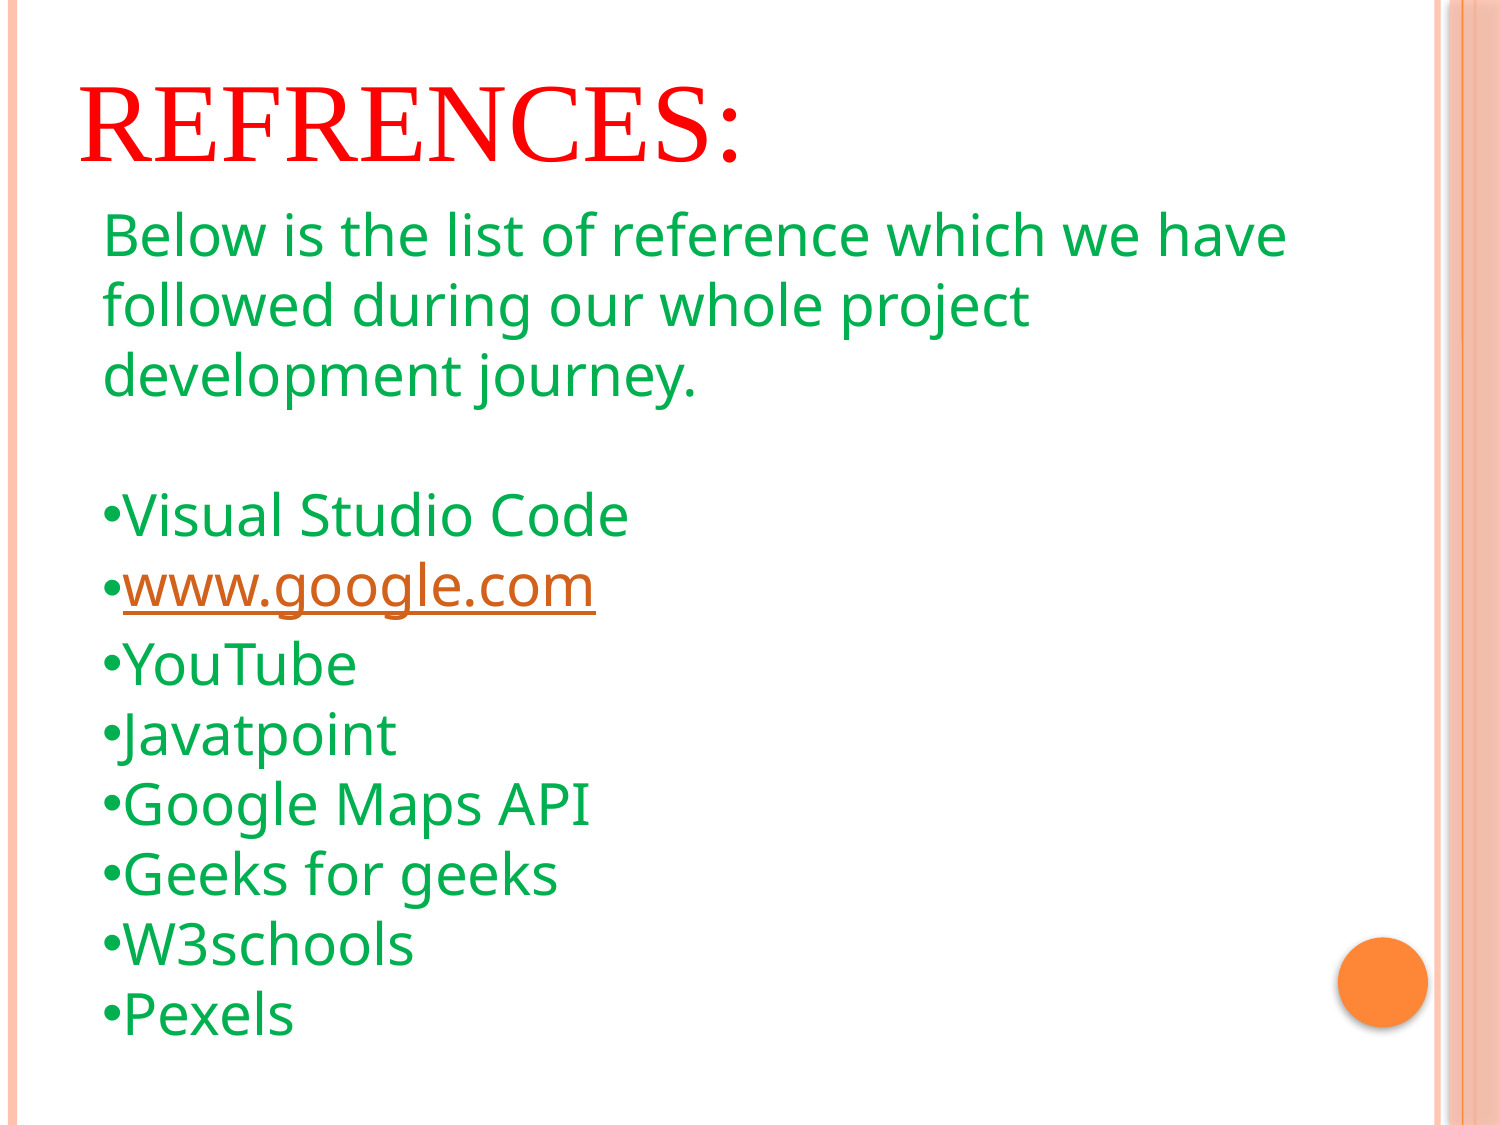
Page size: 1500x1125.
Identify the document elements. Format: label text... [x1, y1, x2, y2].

title REFRENCES: [62, 3, 1288, 191]
text_box Below is the list of reference which we have followed during our whole project development journey. Visual Studio Code www.google.com YouTube Javatpoint Google Maps API Geeks for geeks W3schools Pexels [87, 190, 1388, 1125]
